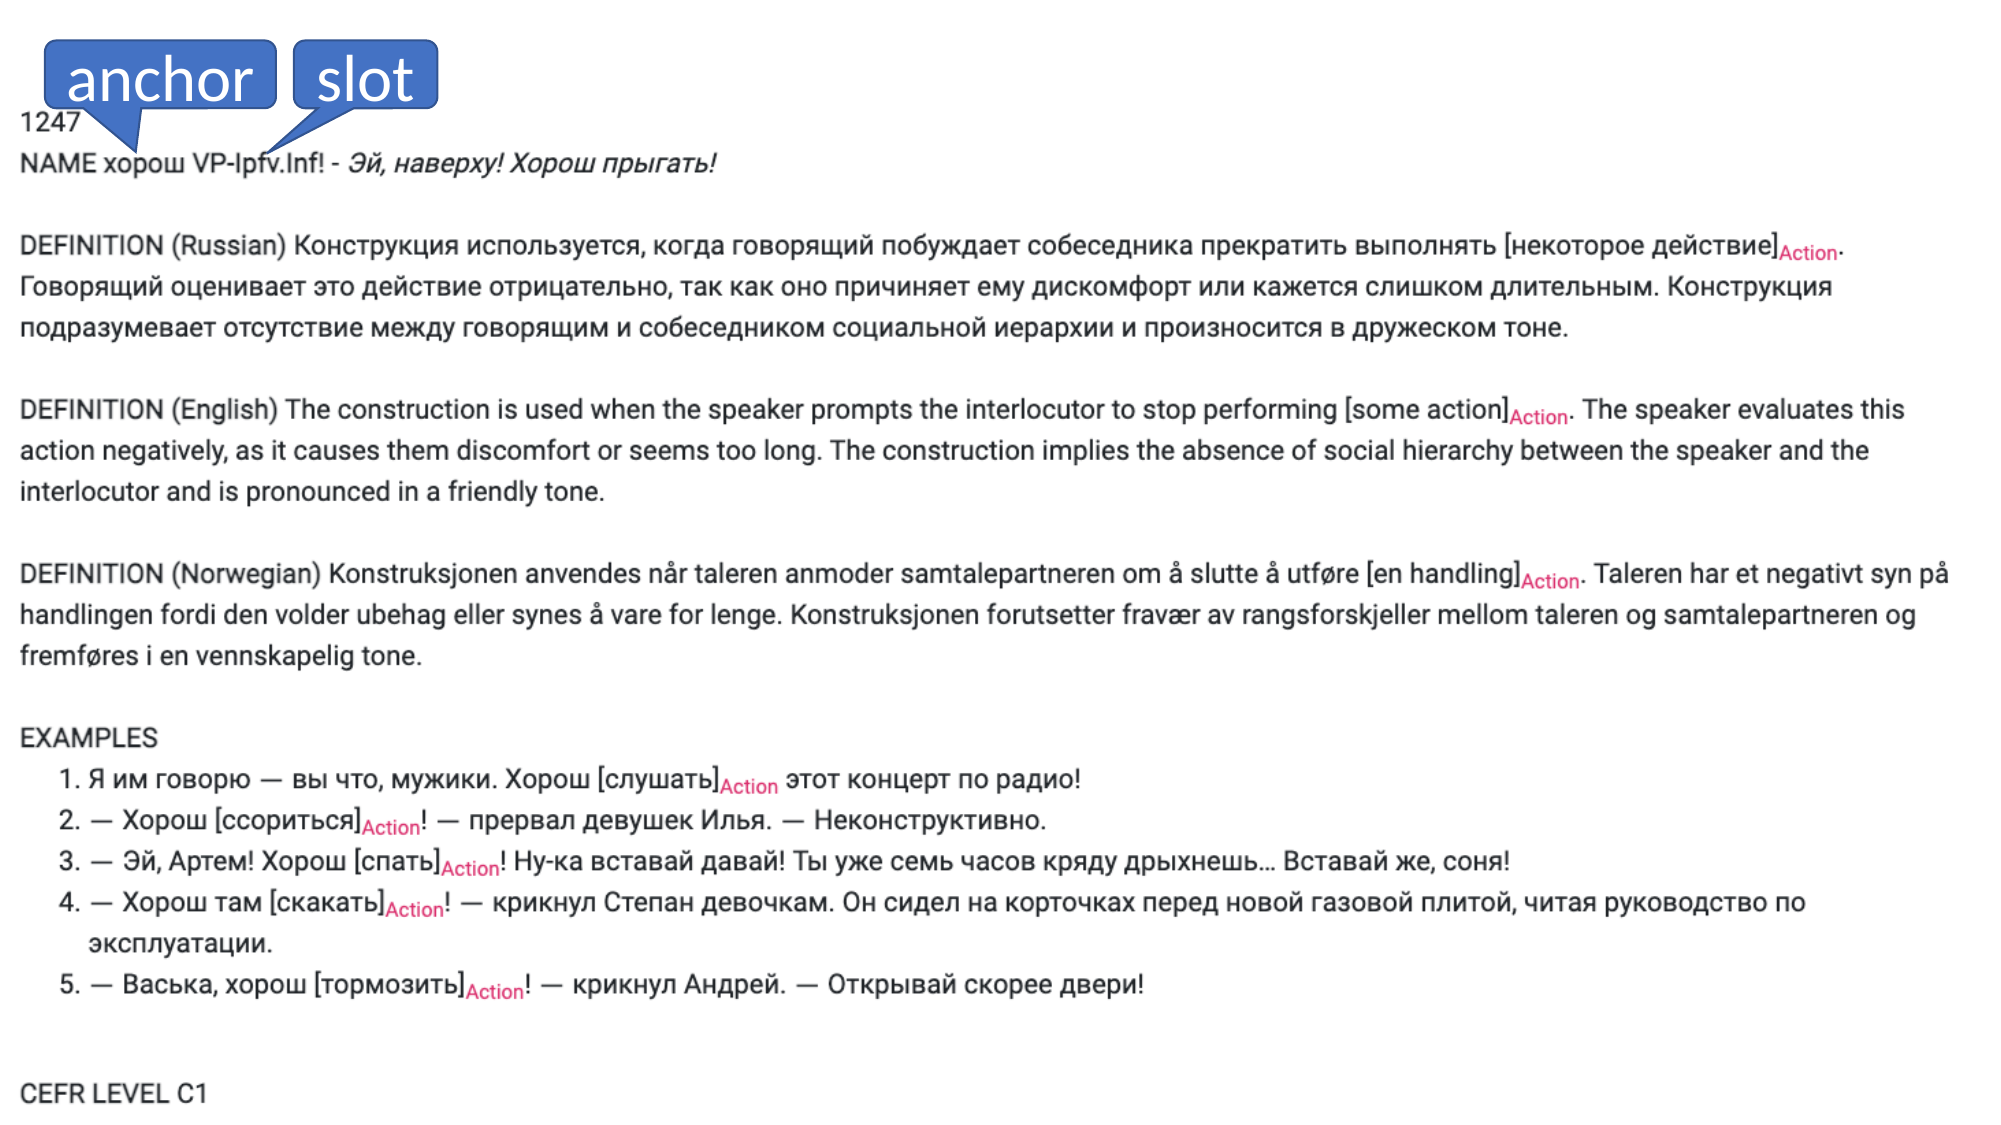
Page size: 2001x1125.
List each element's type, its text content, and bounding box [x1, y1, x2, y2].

text_box anchor [43, 39, 277, 96]
text_box slot [292, 39, 439, 96]
picture [0, 96, 2000, 1125]
